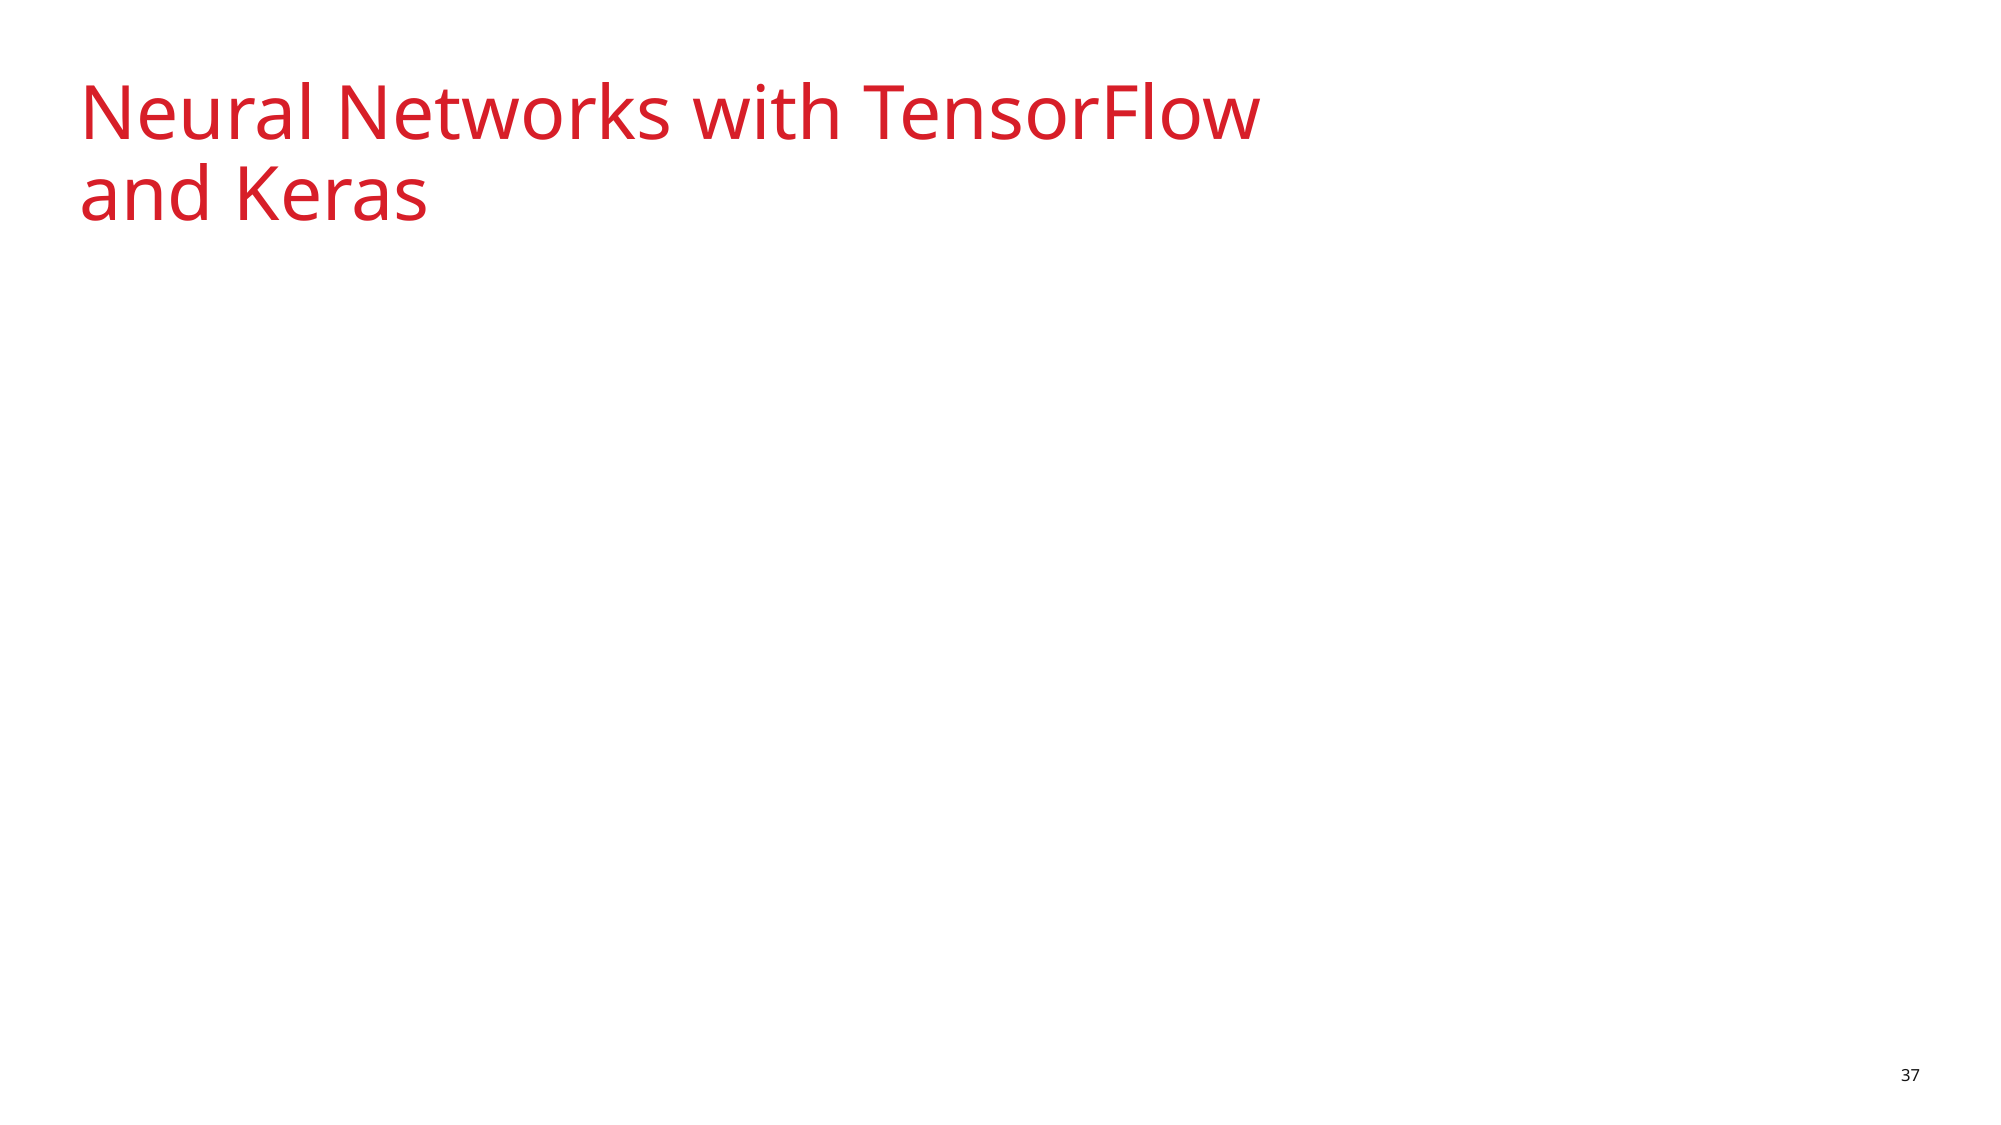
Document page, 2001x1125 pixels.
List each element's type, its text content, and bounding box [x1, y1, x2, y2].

slide_number 37 [1839, 1050, 1920, 1088]
list Neural Networks with TensorFlow and Keras [79, 75, 1280, 1013]
